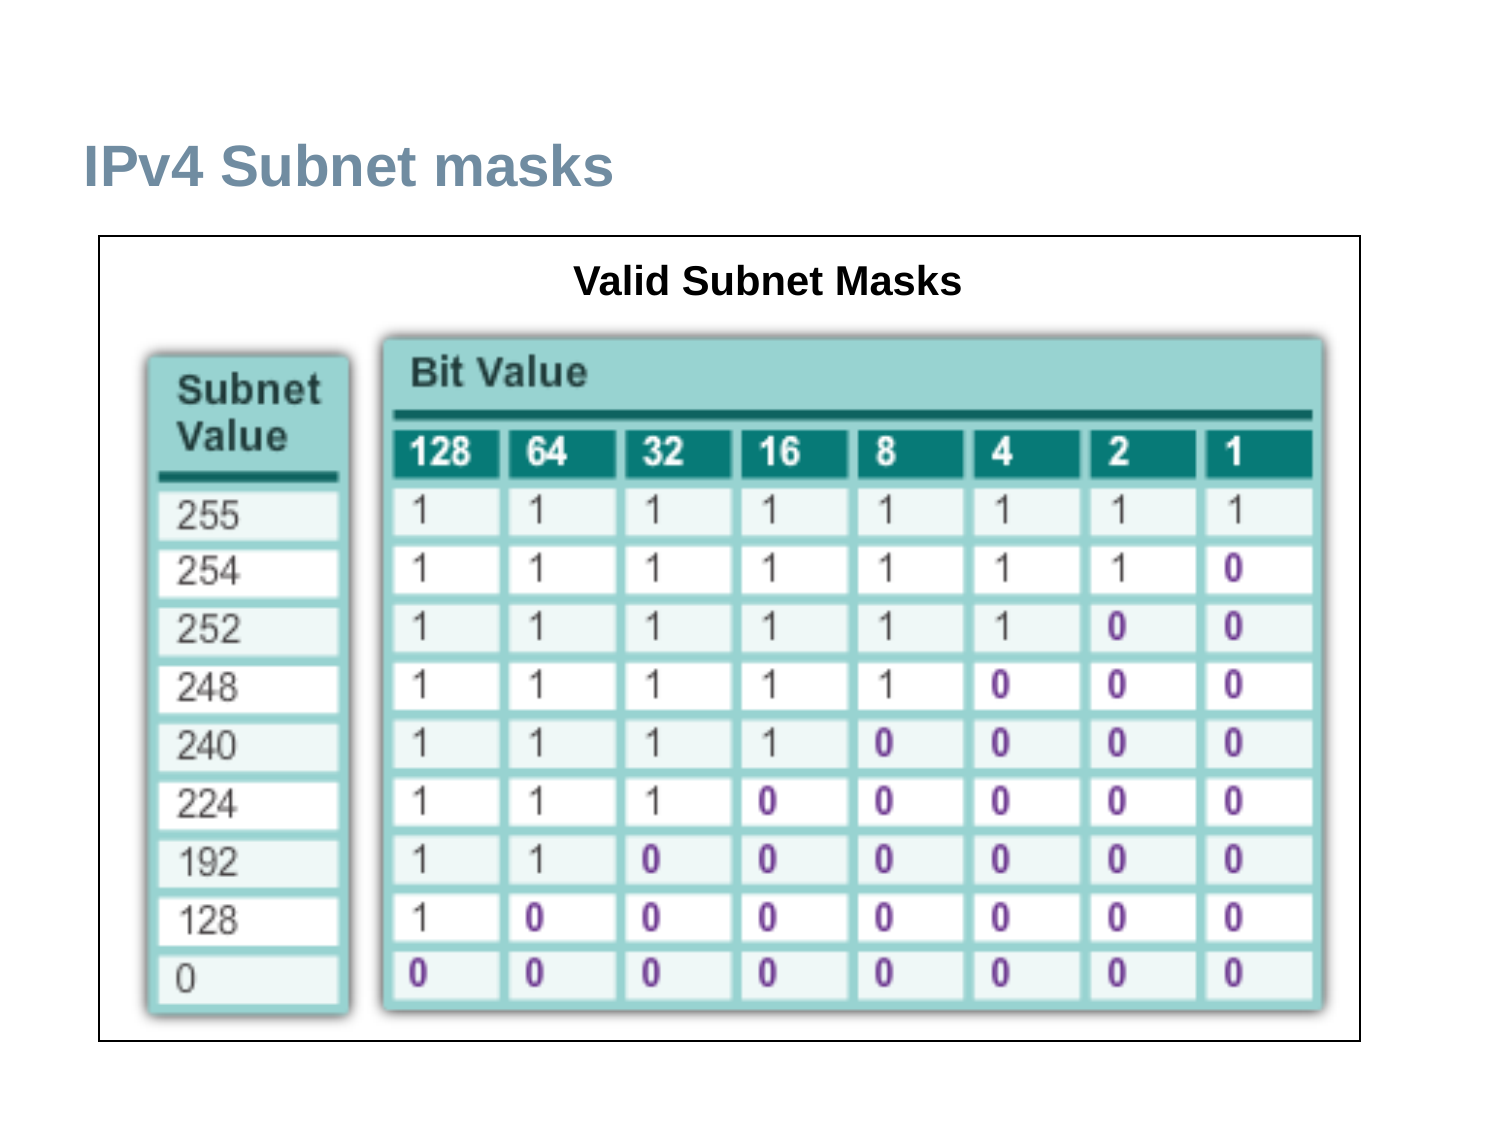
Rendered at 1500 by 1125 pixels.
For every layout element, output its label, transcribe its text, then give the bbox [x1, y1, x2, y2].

title IPv4 Subnet masks [70, 70, 1500, 206]
picture [99, 236, 1360, 1041]
